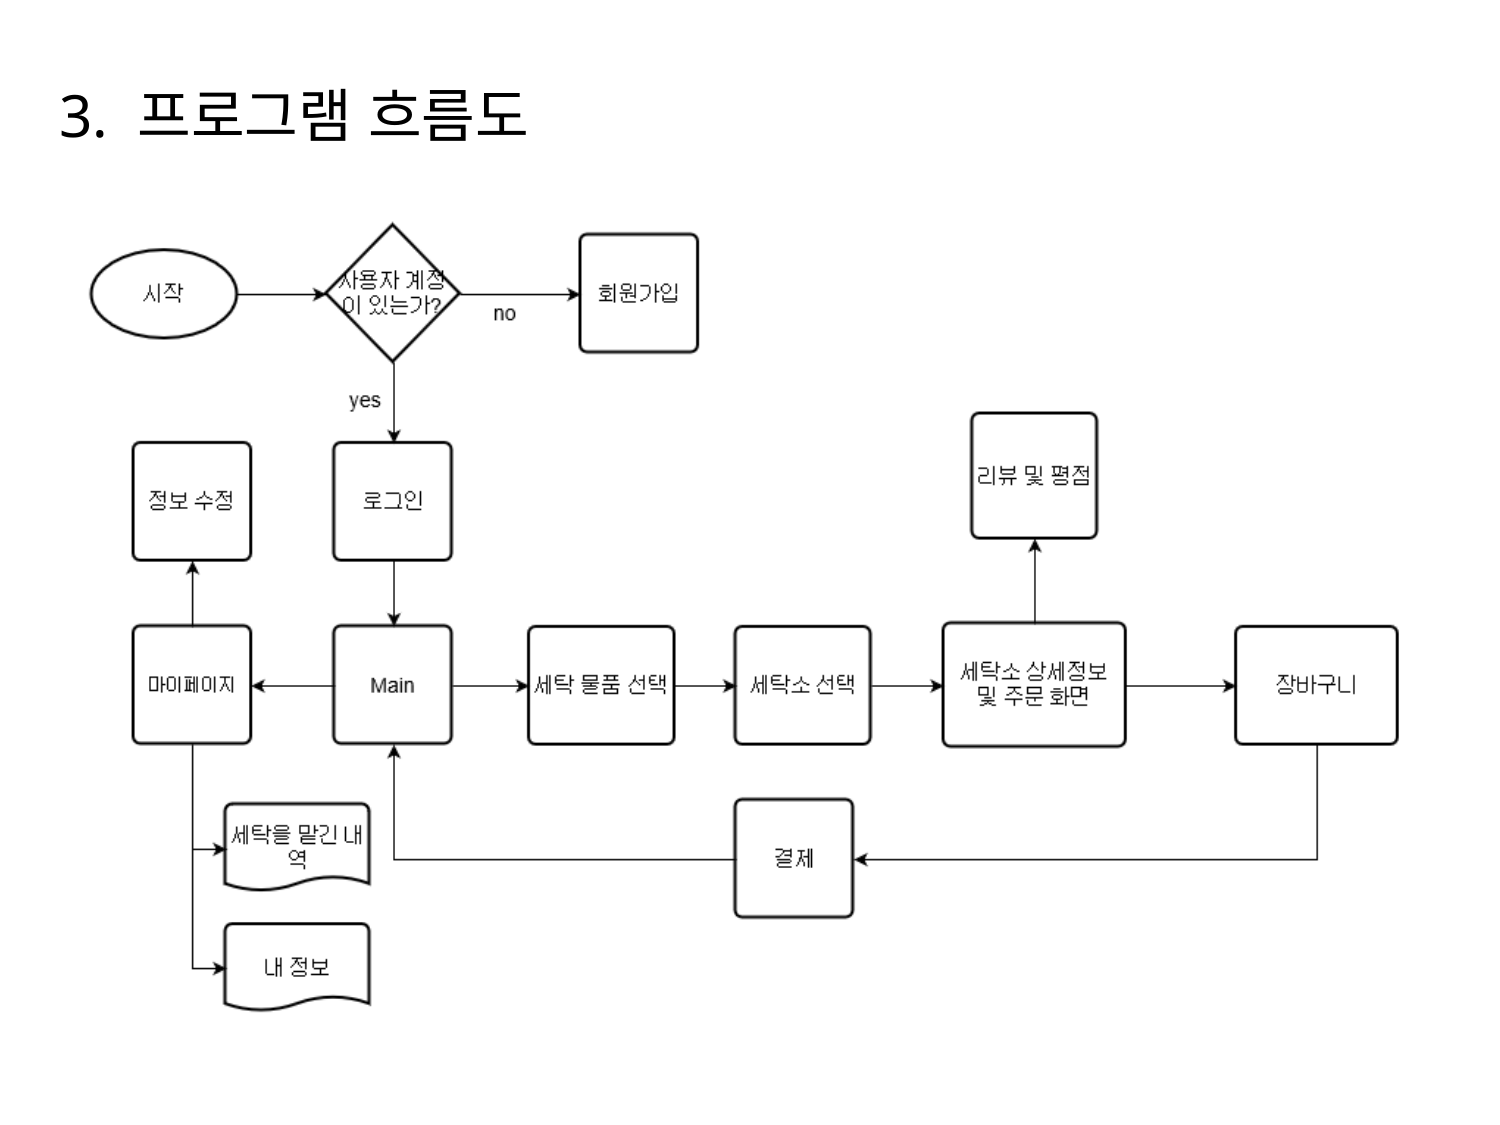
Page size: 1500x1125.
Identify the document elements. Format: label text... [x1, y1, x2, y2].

picture [75, 219, 1424, 1024]
text_box 3. 프로그램 흐름도 [44, 36, 544, 156]
